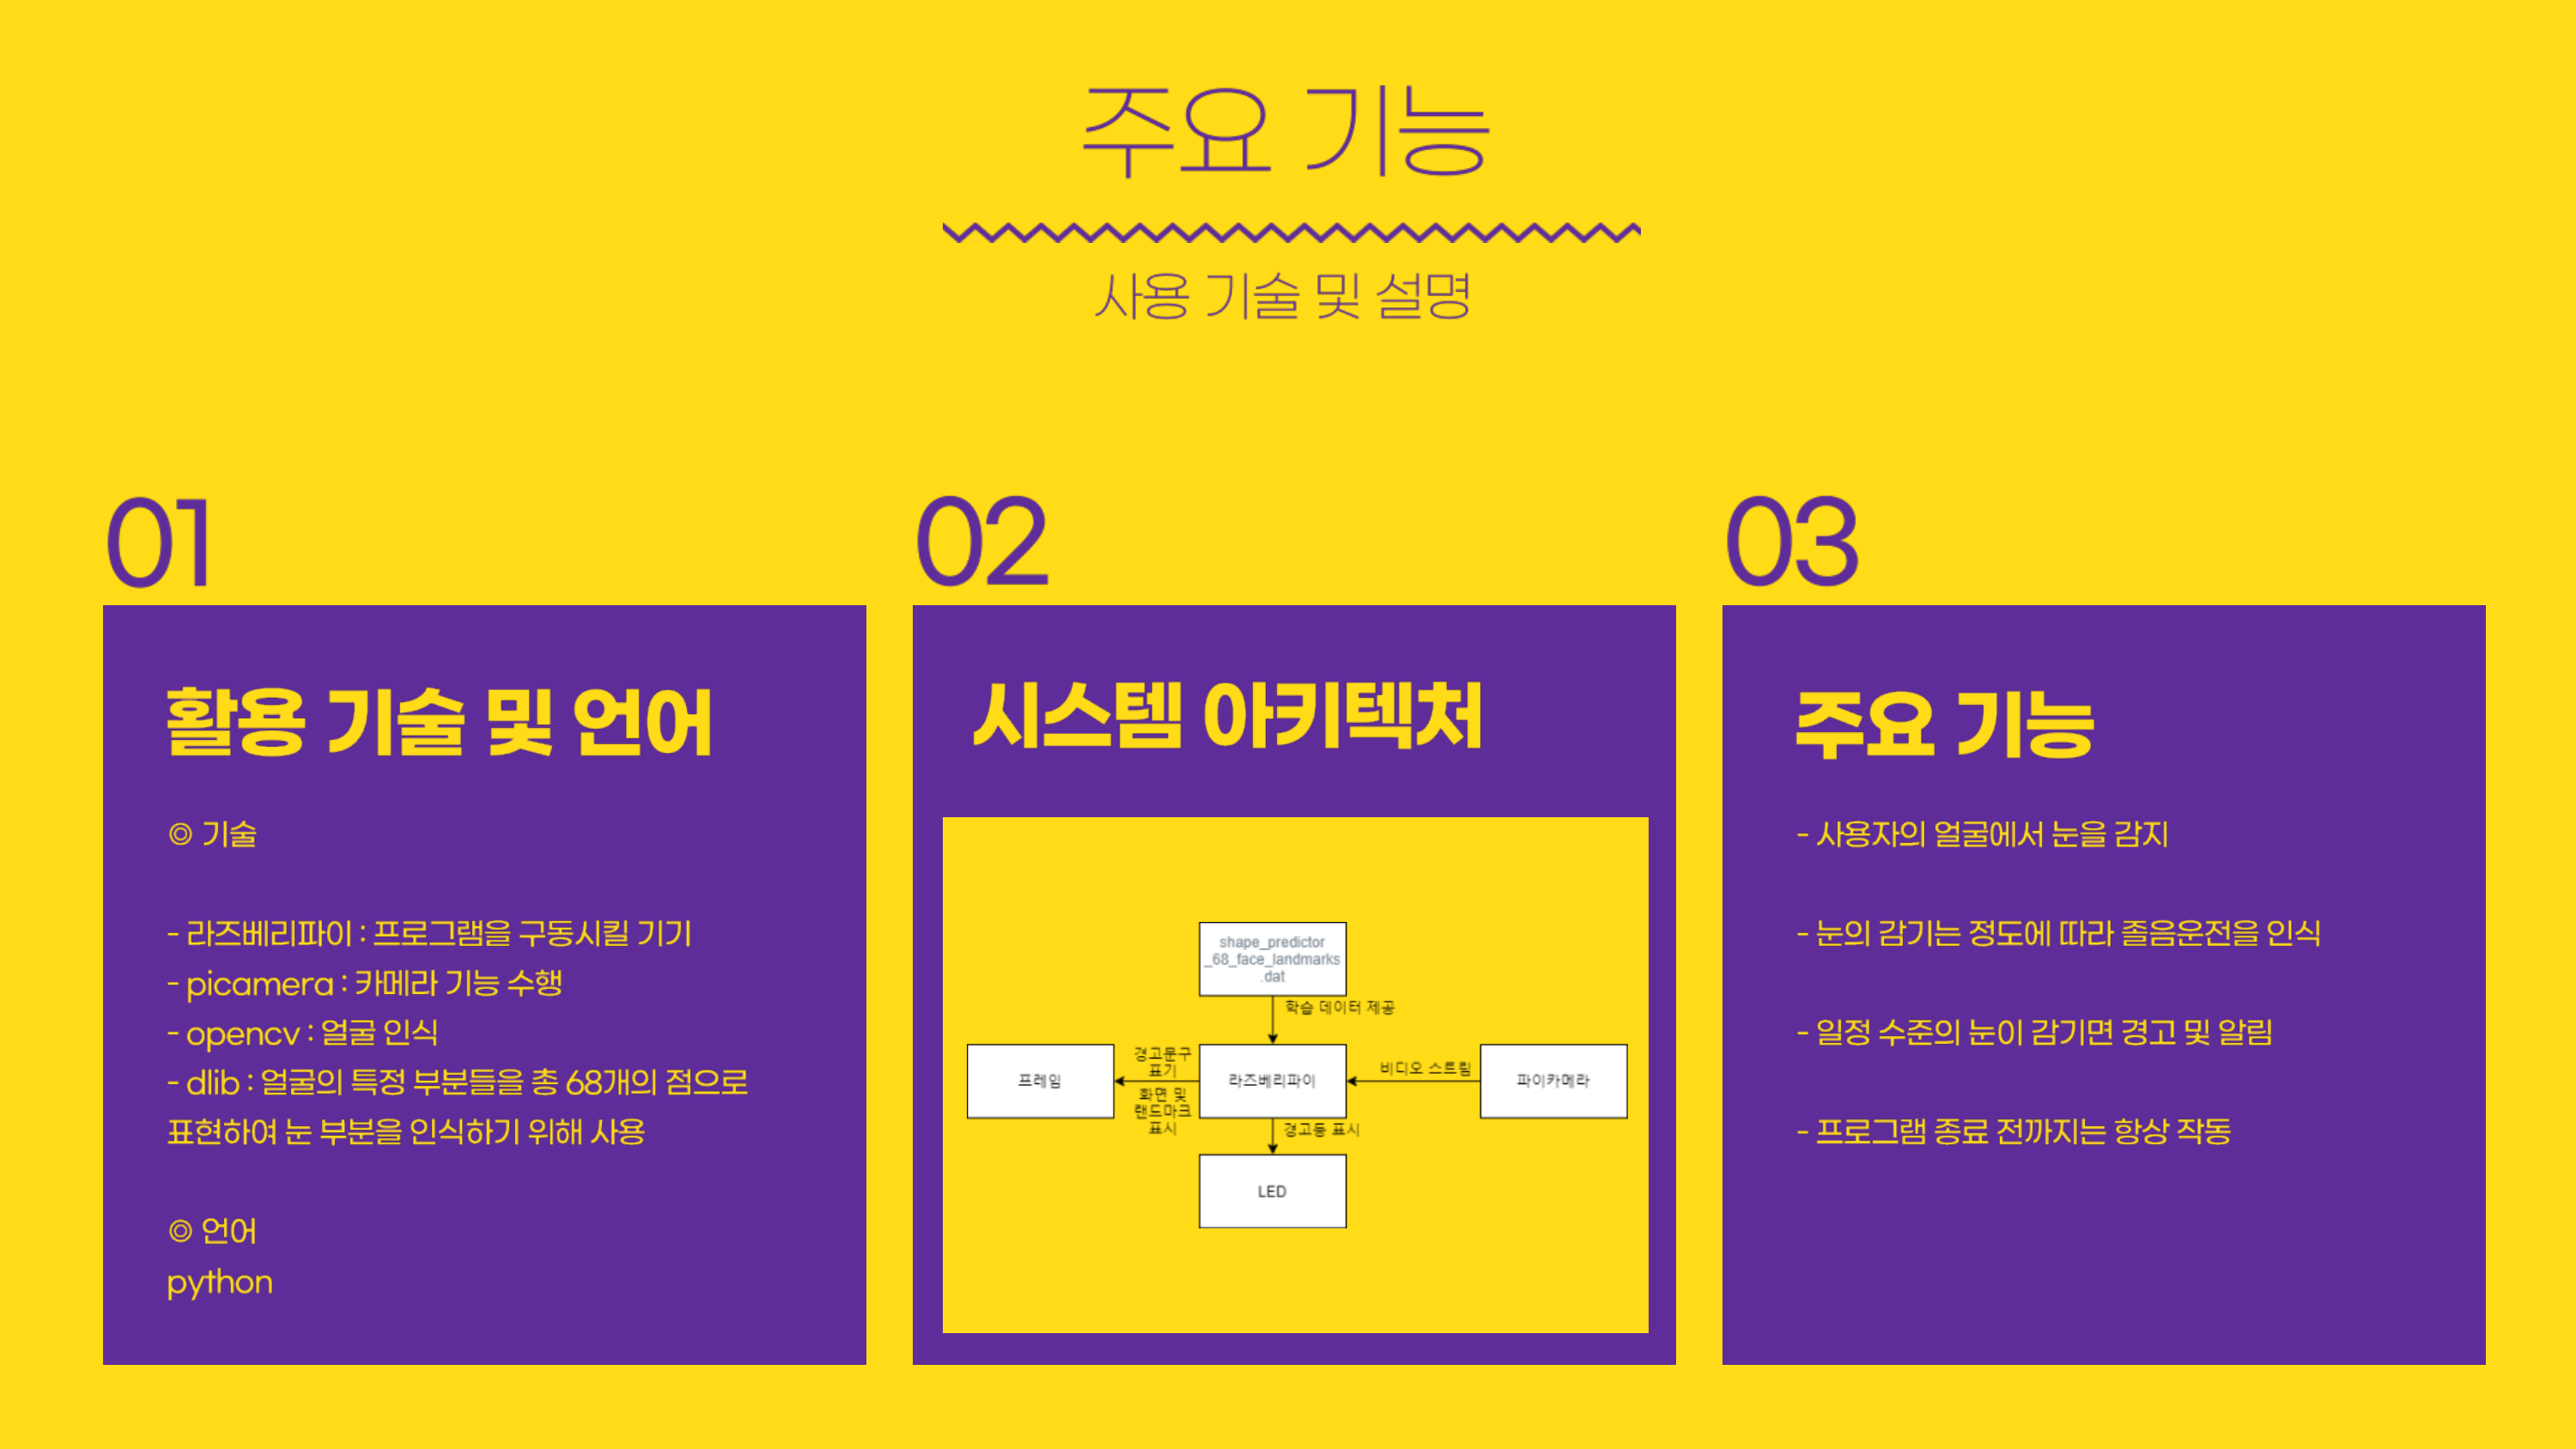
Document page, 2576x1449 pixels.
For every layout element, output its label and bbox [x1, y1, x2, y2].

text_box [1722, 605, 2486, 1365]
picture [908, 51, 1544, 245]
picture [1792, 812, 2445, 1255]
picture [896, 460, 1103, 656]
picture [1706, 460, 1913, 656]
text_box [913, 605, 1676, 1365]
picture [1781, 658, 2134, 807]
picture [922, 255, 1499, 354]
picture [162, 812, 816, 1324]
picture [957, 657, 1522, 799]
text_box [943, 222, 1641, 244]
text_box [943, 816, 1649, 1334]
text_box [966, 921, 1628, 1229]
text_box [102, 605, 866, 1365]
picture [152, 664, 753, 806]
picture [87, 460, 270, 656]
